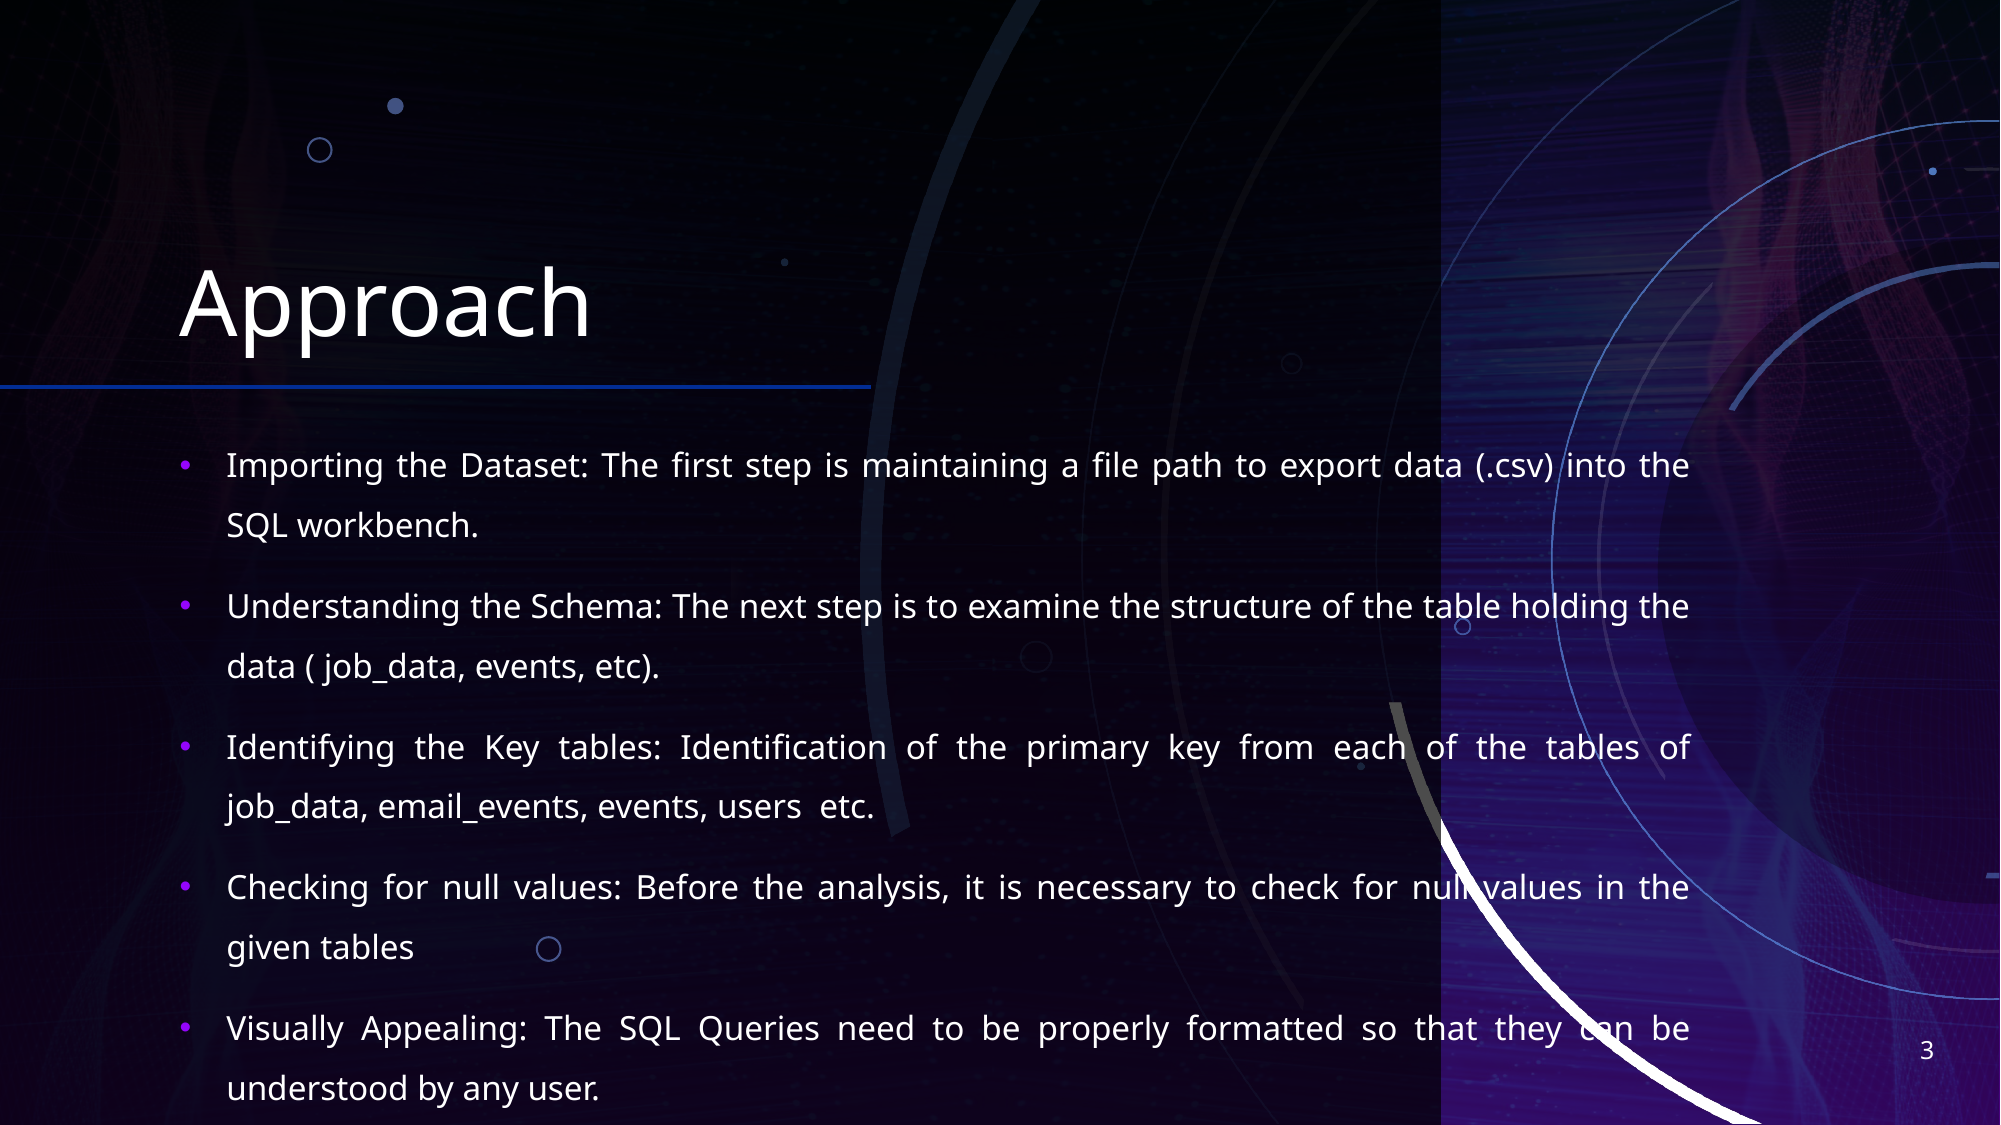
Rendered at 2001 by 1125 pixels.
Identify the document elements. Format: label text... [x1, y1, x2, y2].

title Approach [164, 172, 1299, 364]
picture [730, 0, 2000, 1124]
slide_number 3 [1499, 1021, 1950, 1082]
list Importing the Dataset: The first step is maintaining a file path to export data (.csv) into the SQL workbench. Understanding the Schema: The next step is to examine the structure of the table holding the data ( job_data, events, etc). Identifying the Key tables: Identification of the primary key from each of the tables of job_data, email_events, events, users etc. Checking for null values: Before the analysis, it is necessary to check for null values in the given tables Visually Appealing: The SQL Queries need to be properly formatted so that they can be understood by any user. [164, 417, 1708, 785]
